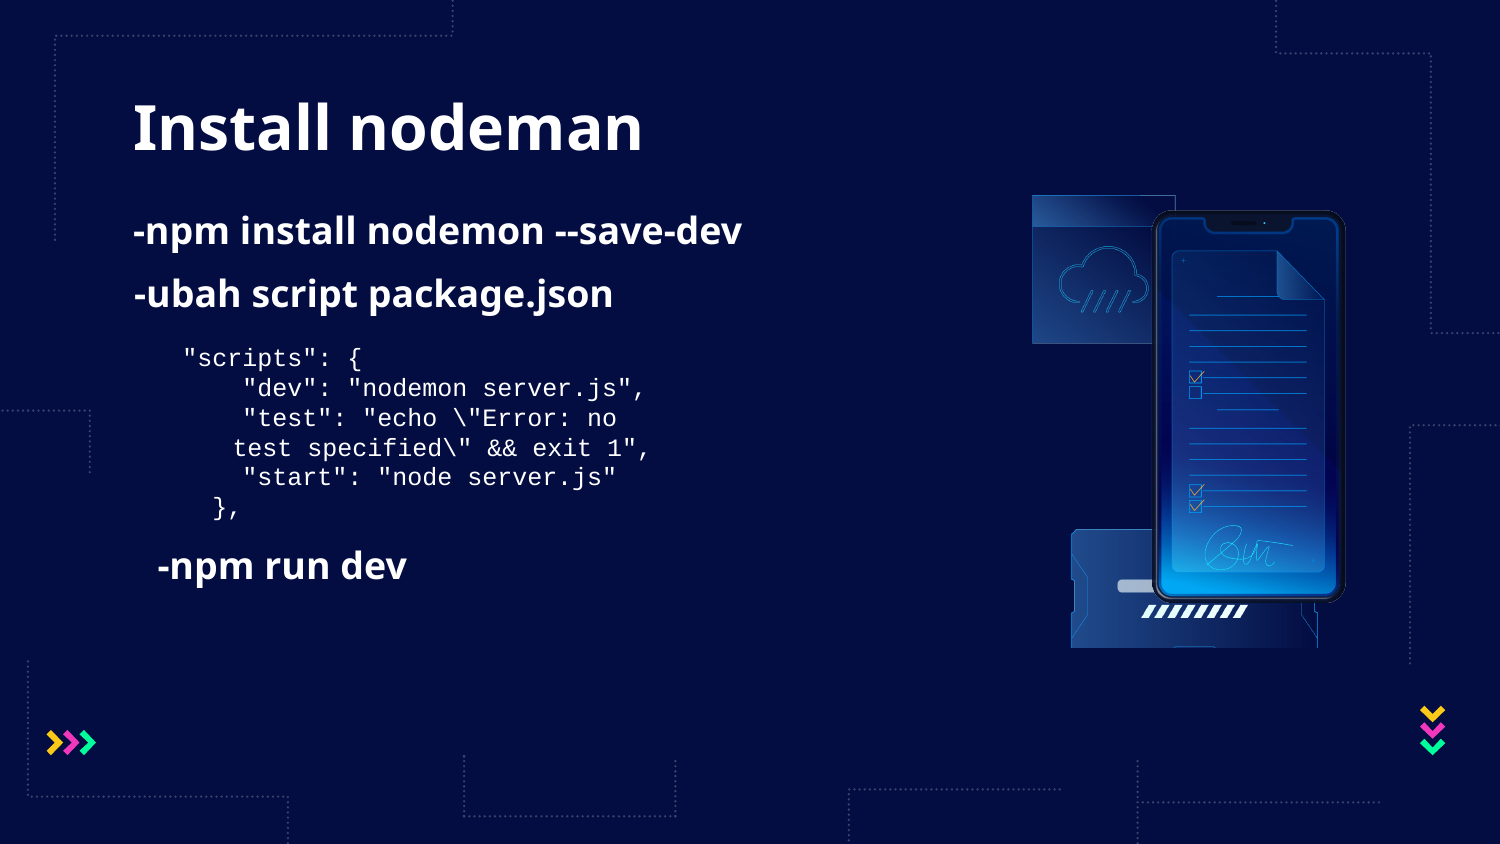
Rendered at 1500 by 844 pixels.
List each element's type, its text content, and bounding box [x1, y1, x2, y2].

text_box -npm run dev [142, 527, 790, 603]
title Install nodeman [118, 72, 1382, 167]
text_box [1203, 525, 1293, 571]
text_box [1016, 171, 1358, 648]
subtitle -ubah script package.json [119, 268, 767, 331]
subtitle "scripts": { "dev": "nodemon server.js", "test": "echo \"Error: no test specified\" && exit 1", "start": "node server.js" }, [142, 326, 694, 527]
subtitle -npm install nodemon --save-dev [118, 191, 851, 268]
